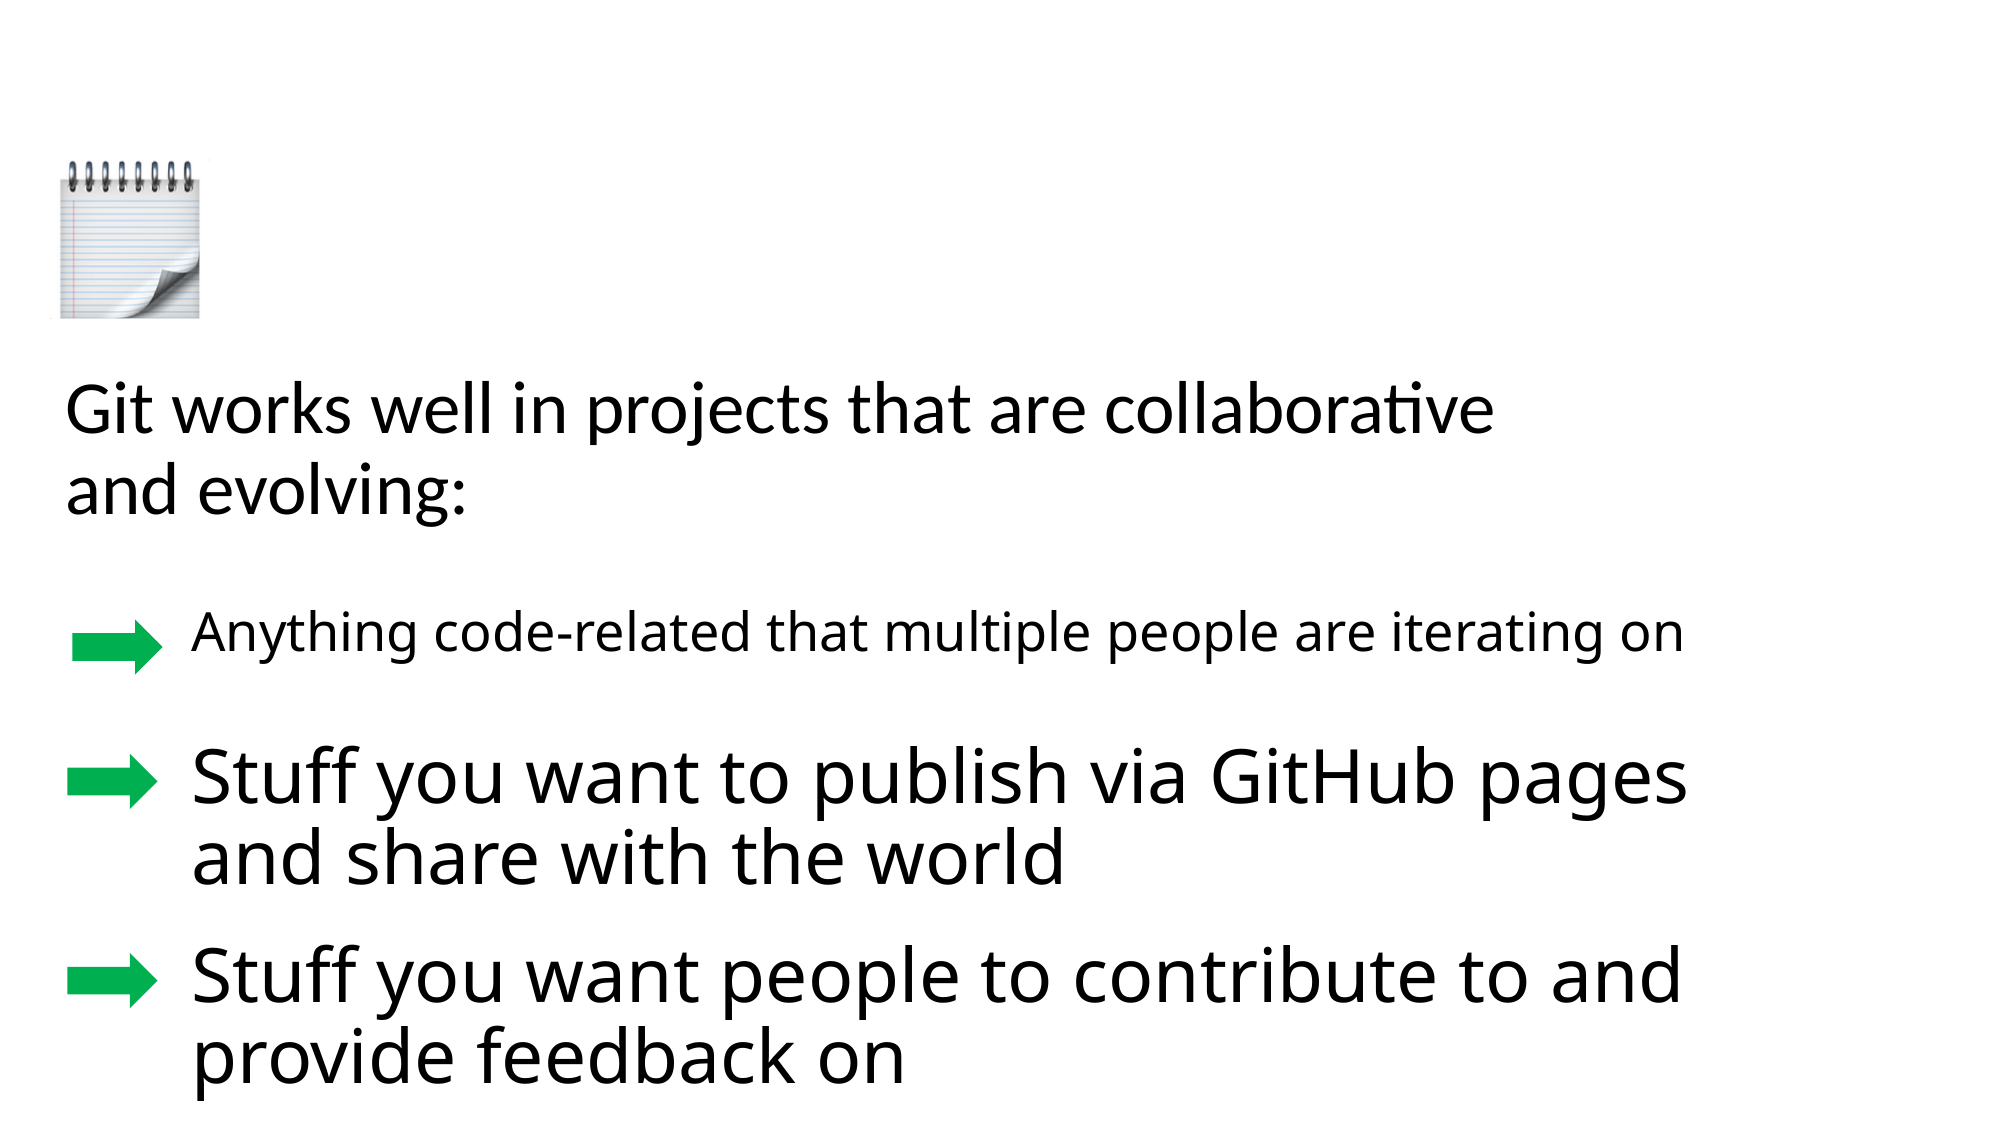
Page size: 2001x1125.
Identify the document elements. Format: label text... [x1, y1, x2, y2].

text_box [71, 616, 165, 678]
text_box Stuff you want to publish via GitHub pages and share with the world [176, 731, 1851, 929]
text_box [66, 751, 159, 812]
text_box Anything code-related that multiple people are iterating on [176, 597, 1851, 697]
picture [50, 159, 210, 319]
text_box Stuff you want people to contribute to and provide feedback on [176, 930, 1851, 1125]
text_box [66, 950, 159, 1011]
list Git works well in projects that are collaborative and evolving: [50, 361, 1976, 563]
